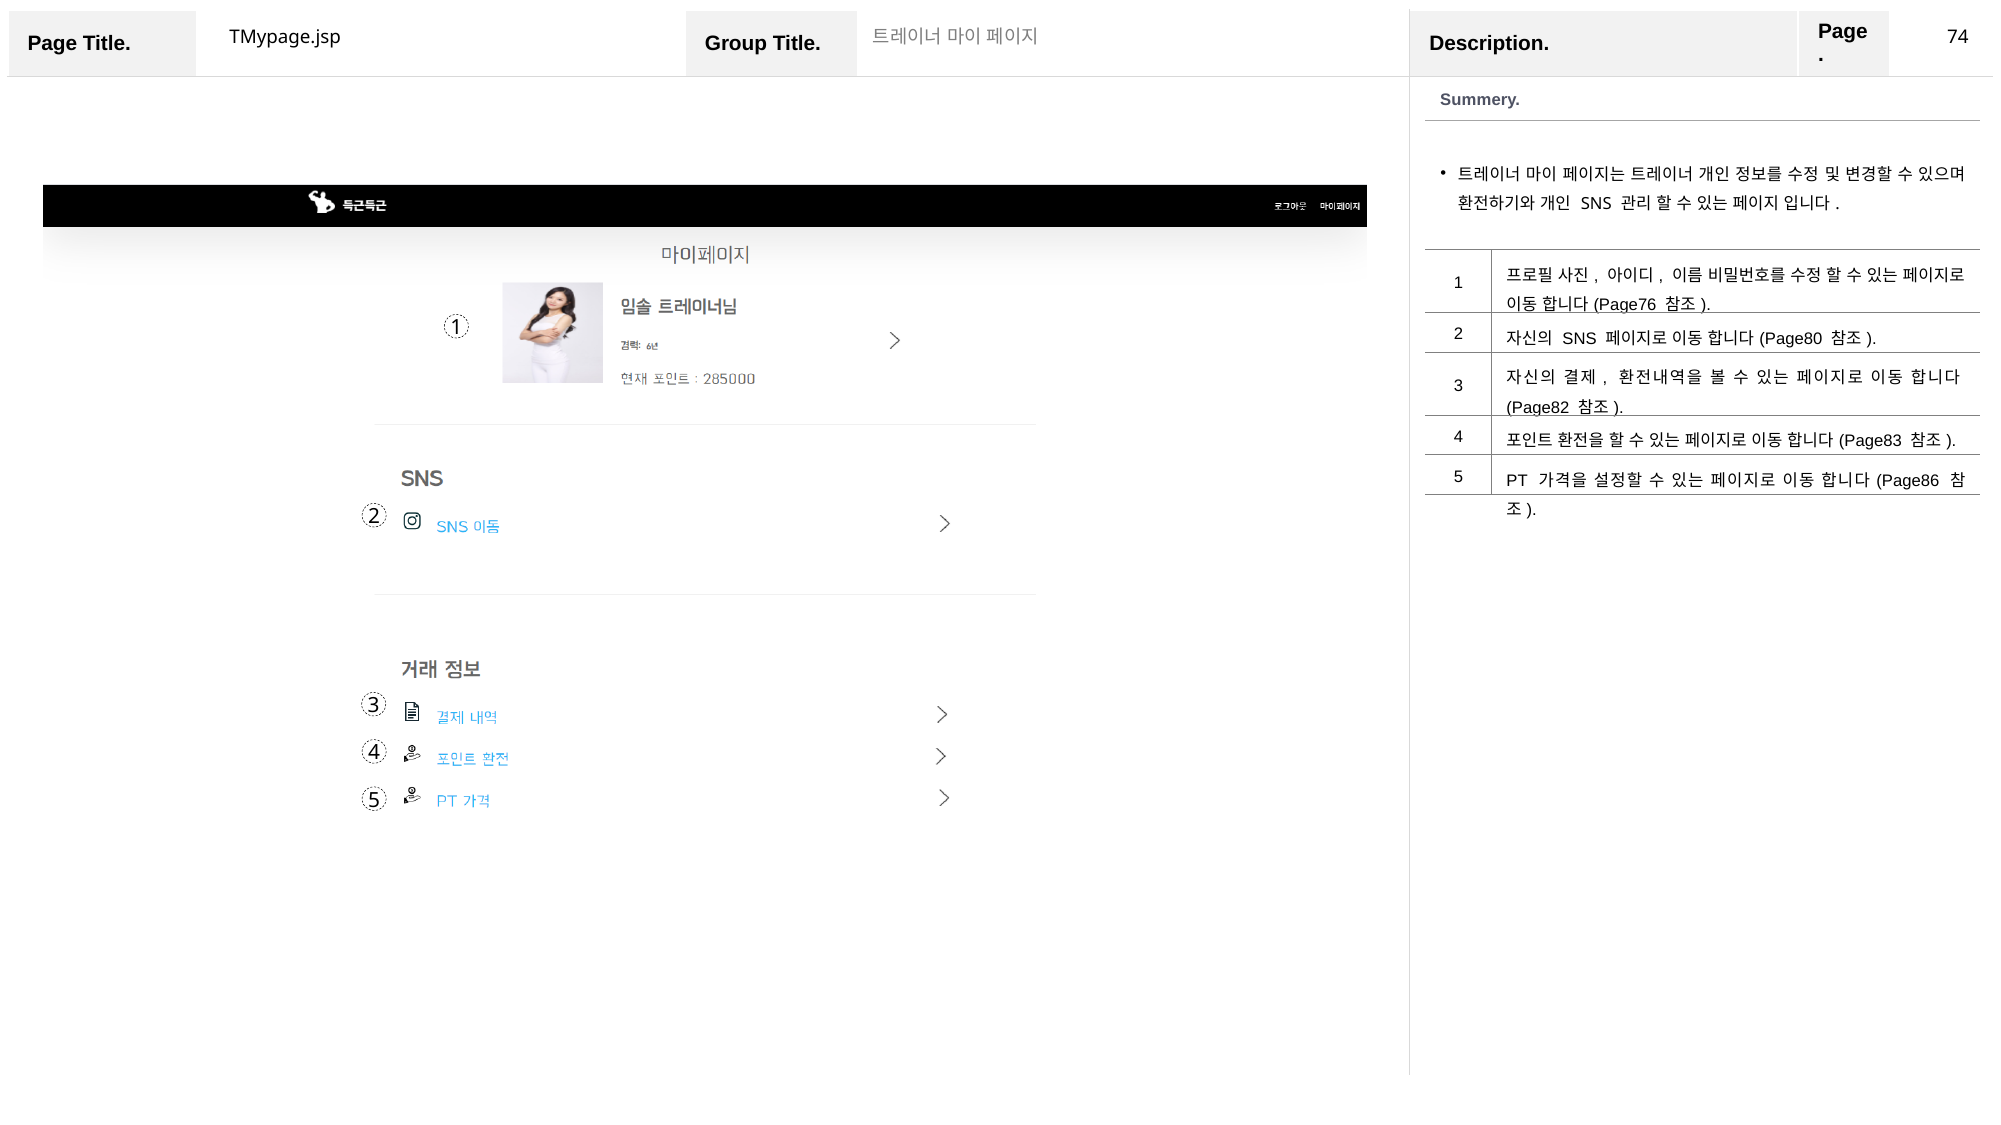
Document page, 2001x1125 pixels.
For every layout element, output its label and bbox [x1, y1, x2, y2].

table_cell [1492, 313, 1980, 352]
table_cell [1425, 121, 1980, 249]
table_cell [1492, 416, 1980, 454]
picture [42, 184, 1367, 847]
table_cell [1425, 250, 1491, 312]
table_cell [1425, 416, 1491, 454]
table_cell [1425, 353, 1491, 415]
table_cell [1492, 250, 1980, 312]
text_box [1932, 17, 1984, 55]
table_cell [1492, 455, 1980, 494]
table_cell [1425, 455, 1491, 494]
list [196, 18, 684, 55]
table_cell [1492, 353, 1980, 415]
list [858, 18, 1405, 55]
table_header [1425, 78, 1980, 120]
table_cell [1425, 313, 1491, 352]
